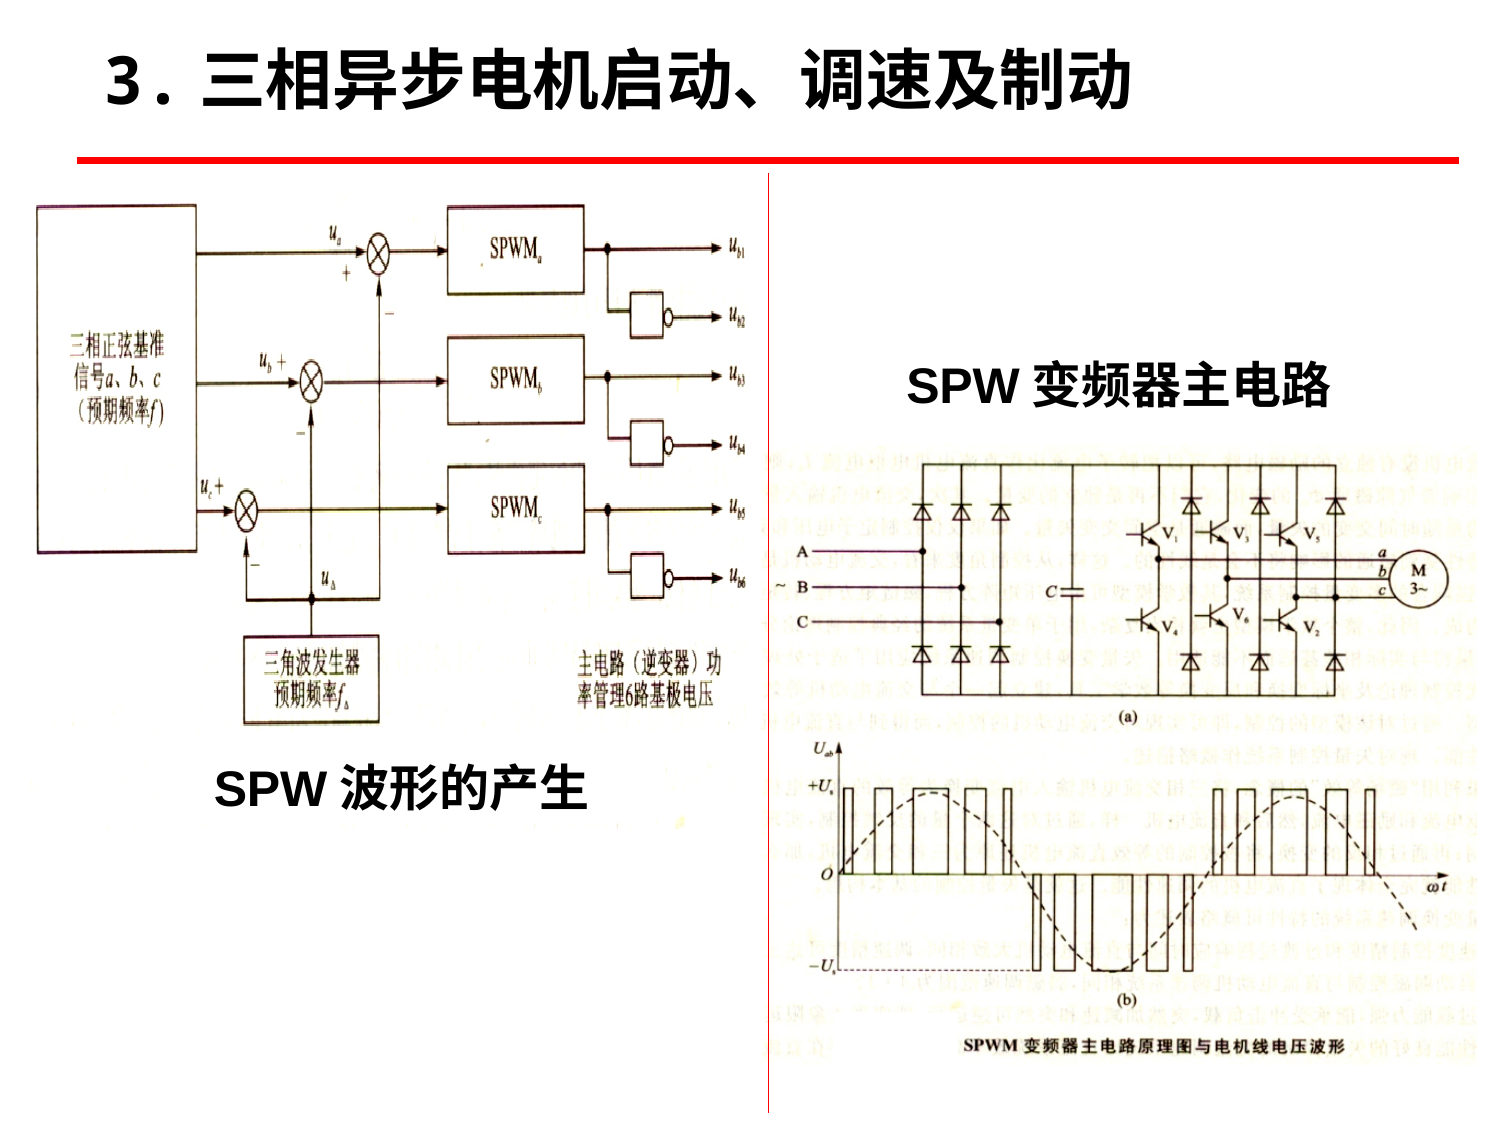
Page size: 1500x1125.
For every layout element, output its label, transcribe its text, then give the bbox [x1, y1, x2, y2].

text_box 3.三相异步电机启动、调速及制动 [88, 30, 1465, 126]
text_box SPW变频器主电路 [849, 338, 1389, 429]
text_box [773, 444, 1477, 1098]
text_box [29, 184, 751, 882]
